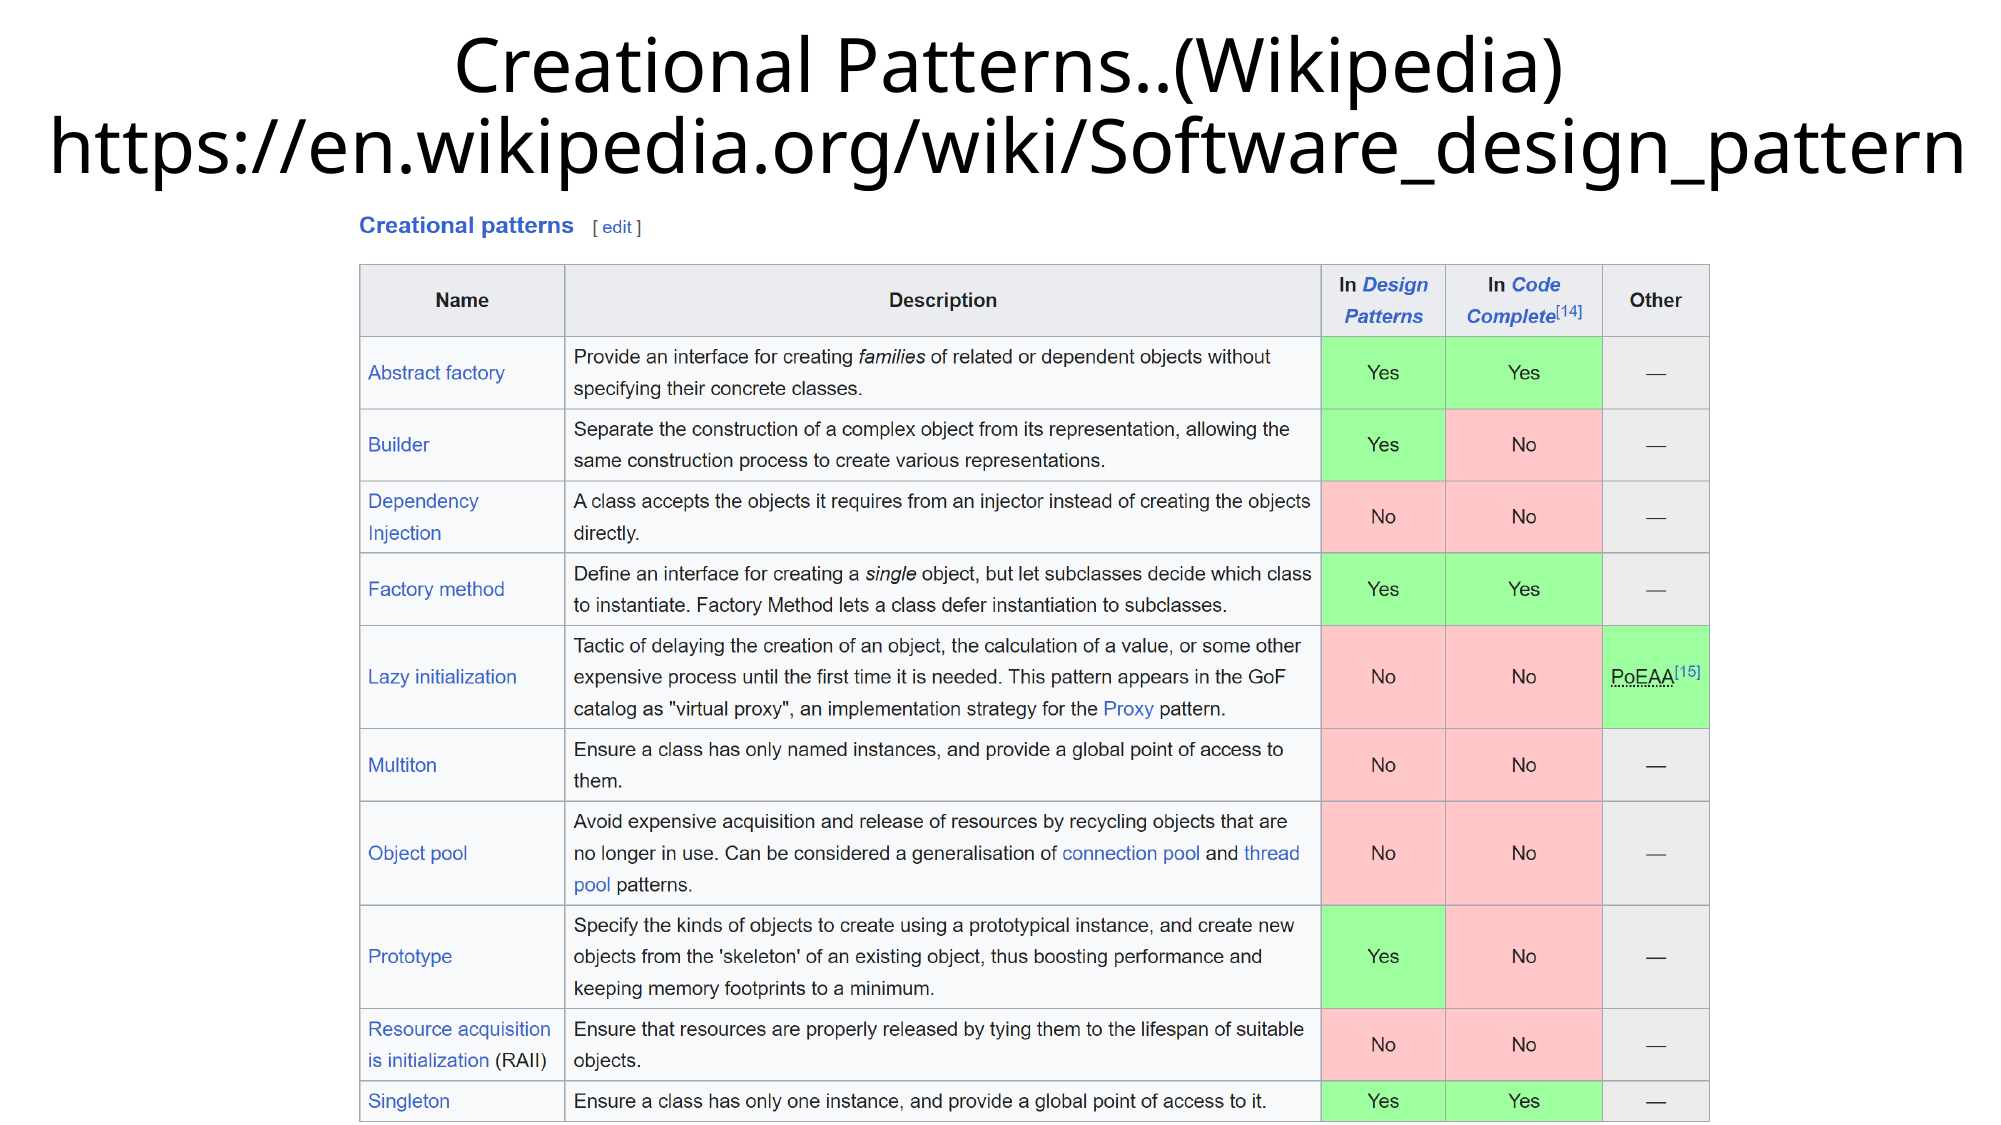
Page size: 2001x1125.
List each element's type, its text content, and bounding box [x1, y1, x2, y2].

title Creational Patterns..(Wikipedia) https://en.wikipedia.org/wiki/Software_design_pattern [25, 0, 1993, 218]
picture [345, 201, 1713, 1125]
